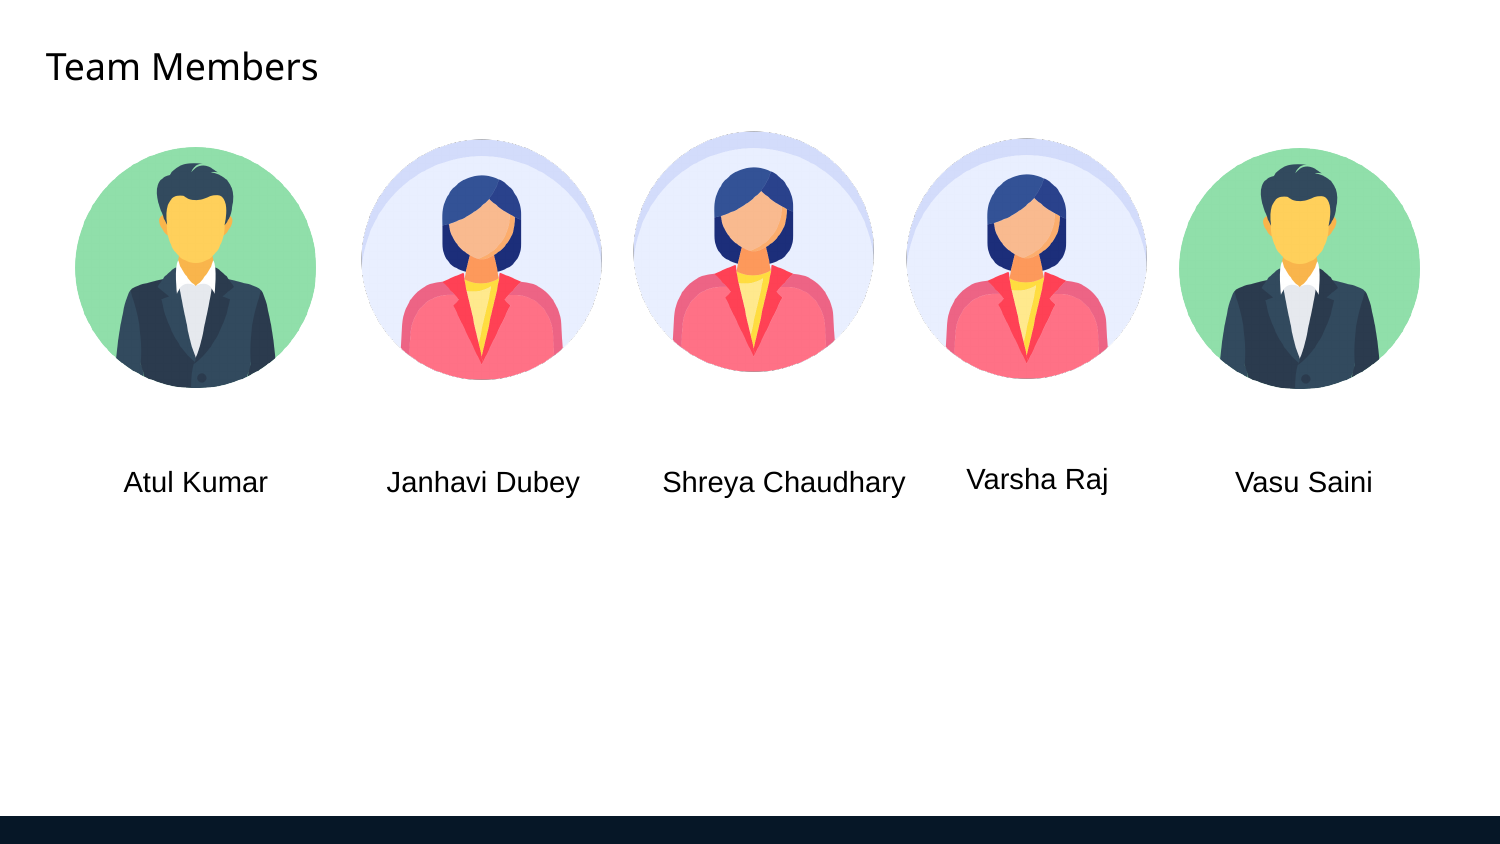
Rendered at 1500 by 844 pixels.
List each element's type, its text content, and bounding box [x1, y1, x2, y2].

text_box Janhavi Dubey [346, 456, 621, 506]
text_box Team Members [30, 27, 362, 106]
text_box [0, 816, 1500, 844]
picture [75, 147, 317, 388]
text_box Varsha Raj [900, 452, 1175, 503]
picture [633, 131, 875, 372]
picture [1179, 148, 1420, 390]
picture [906, 138, 1147, 379]
text_box Vasu Saini [1166, 455, 1442, 506]
text_box Atul Kumar [58, 456, 333, 506]
picture [360, 139, 602, 380]
text_box Shreya Chaudhary [647, 455, 922, 506]
text_box [633, 445, 908, 496]
